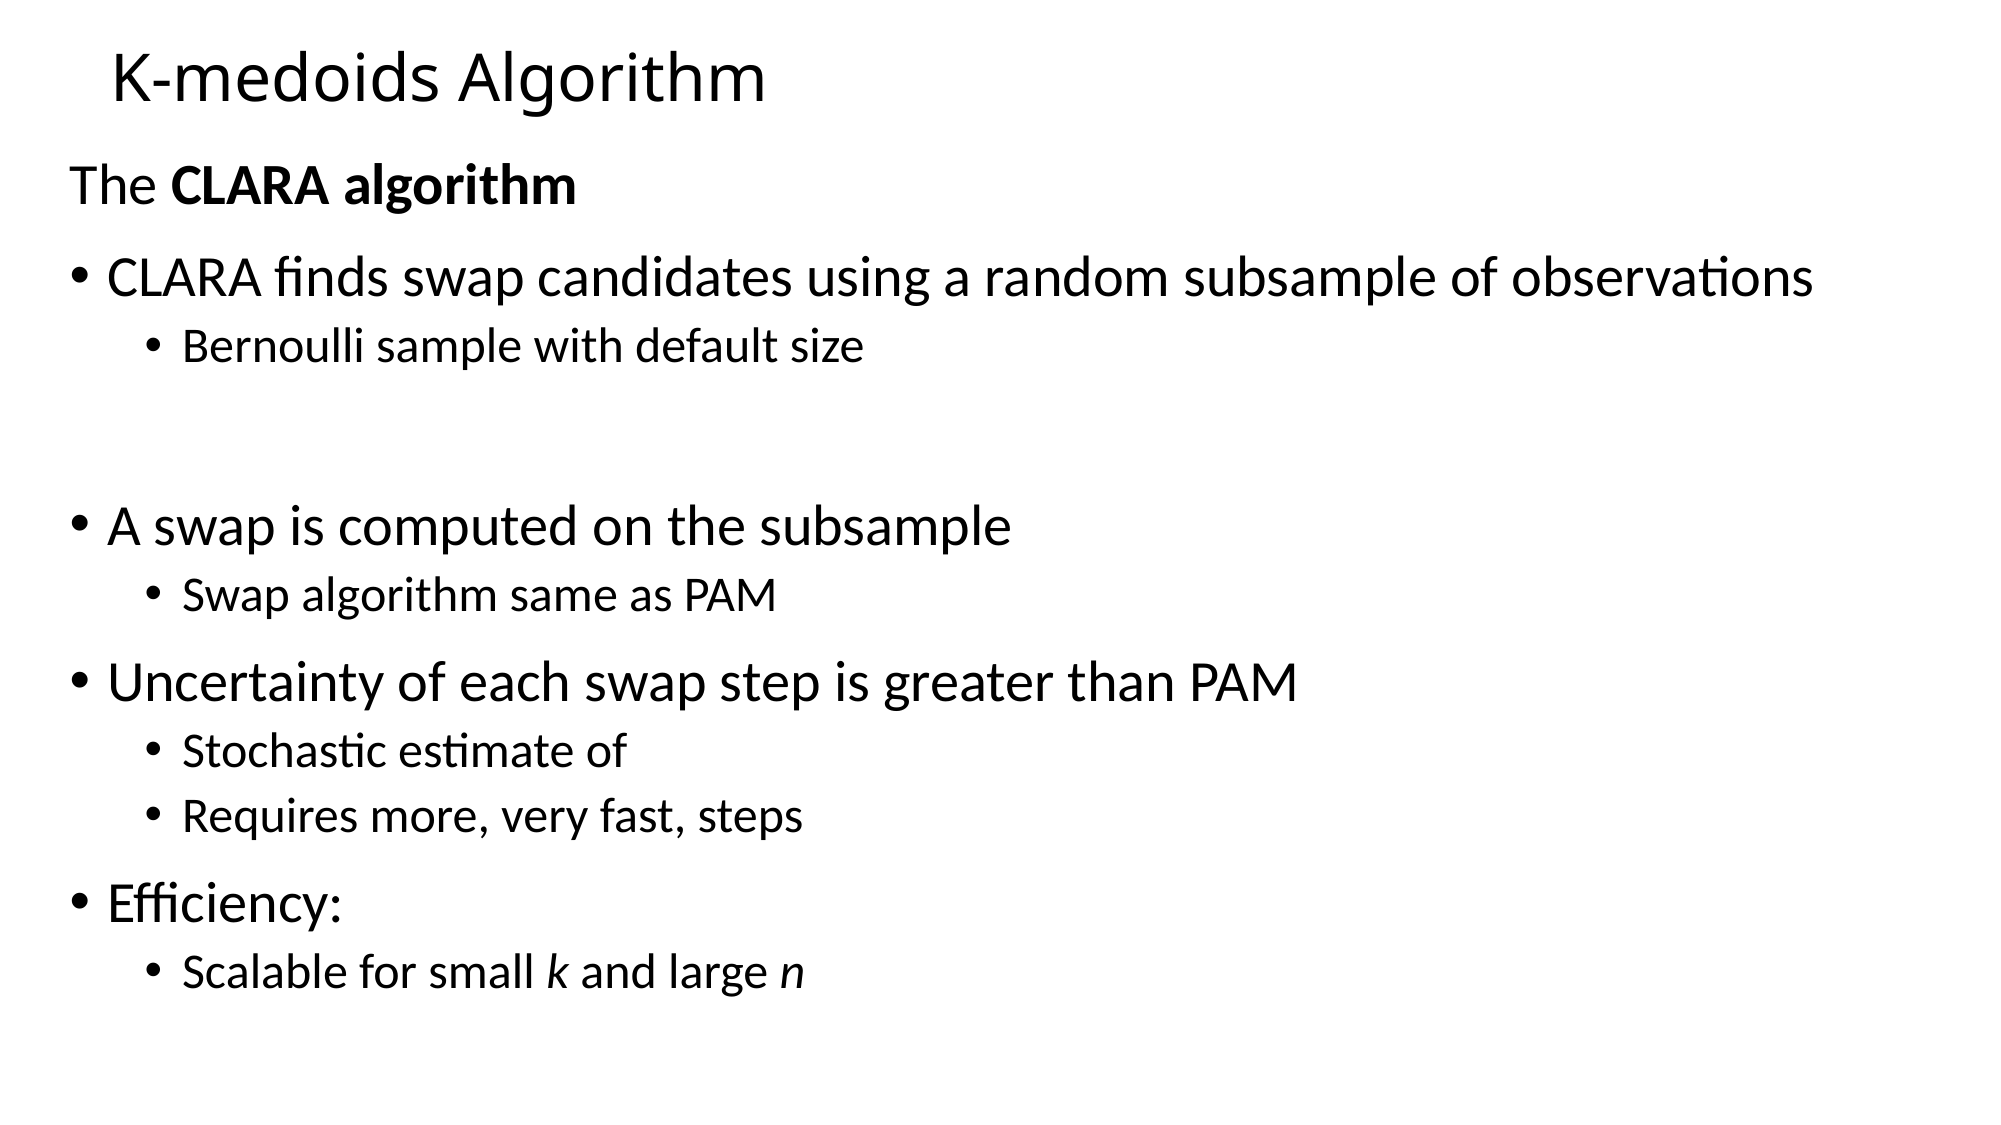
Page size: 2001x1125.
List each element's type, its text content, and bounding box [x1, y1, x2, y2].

title K-medoids Algorithm [95, 36, 1821, 124]
